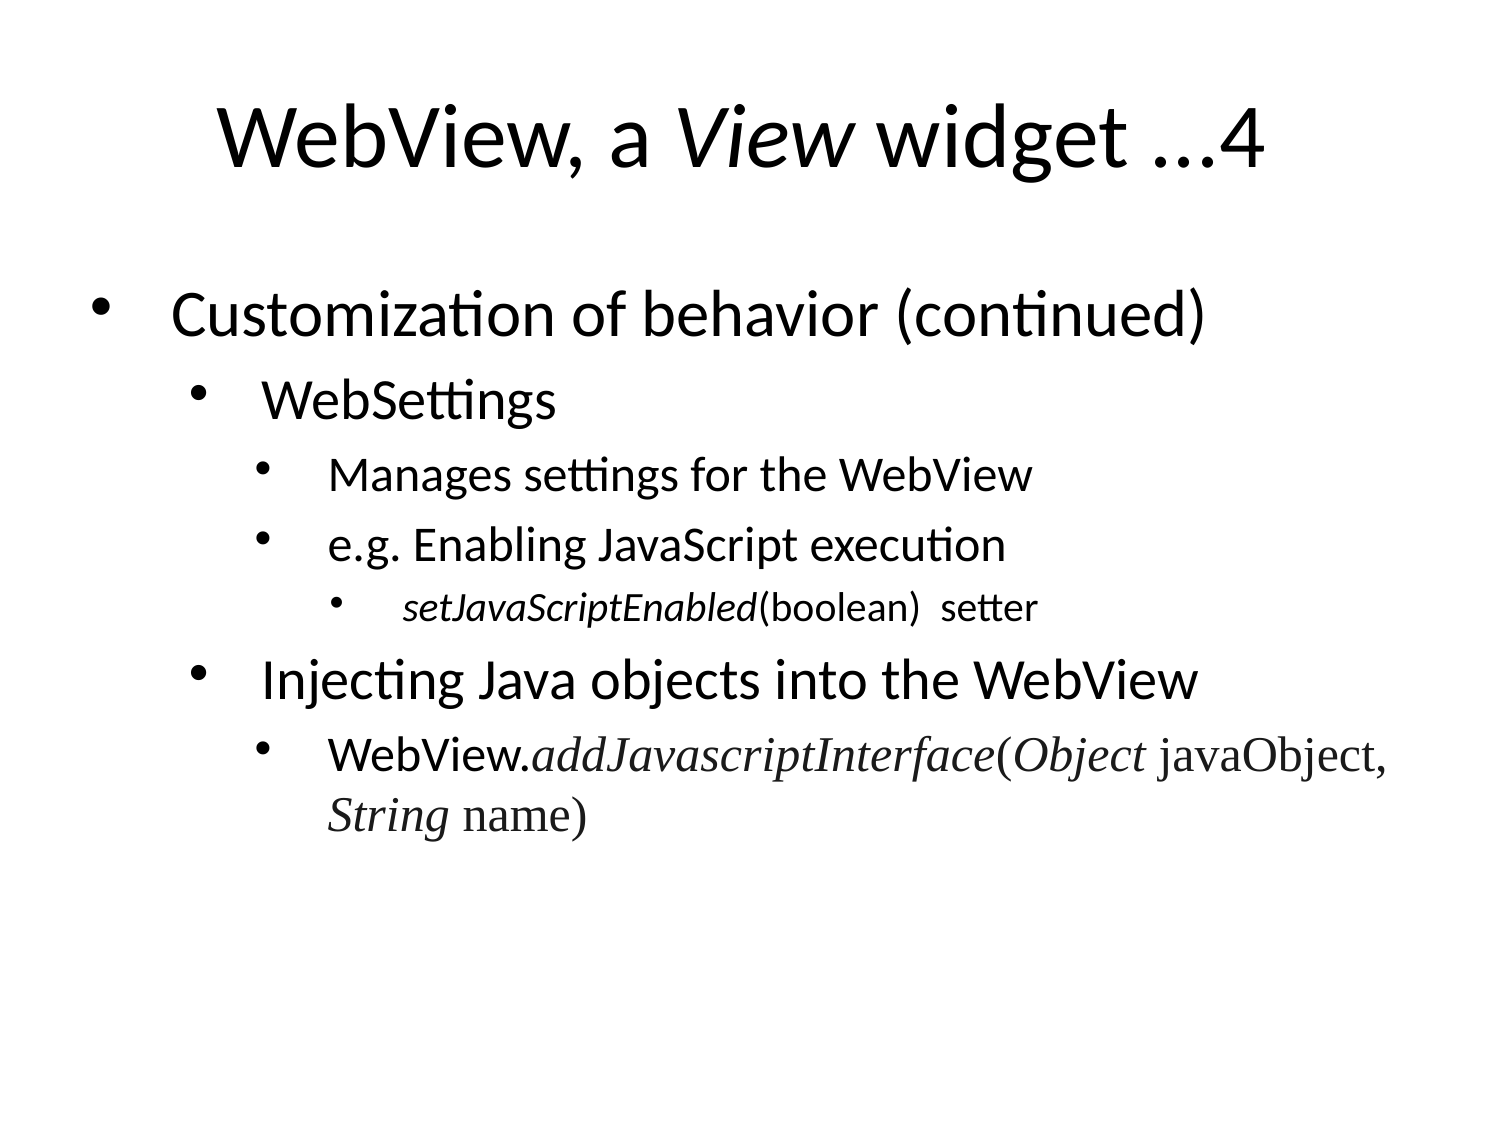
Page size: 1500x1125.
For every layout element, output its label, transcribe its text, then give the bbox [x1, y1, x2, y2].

list Customization of behavior (continued) WebSettings Manages settings for the WebView e.g. Enabling JavaScript execution setJavaScriptEnabled(boolean) setter Injecting Java objects into the WebView WebView.addJavascriptInterface(Object javaObject, String name) [74, 262, 1424, 1021]
title WebView, a View widget ...4 [74, 45, 1409, 216]
